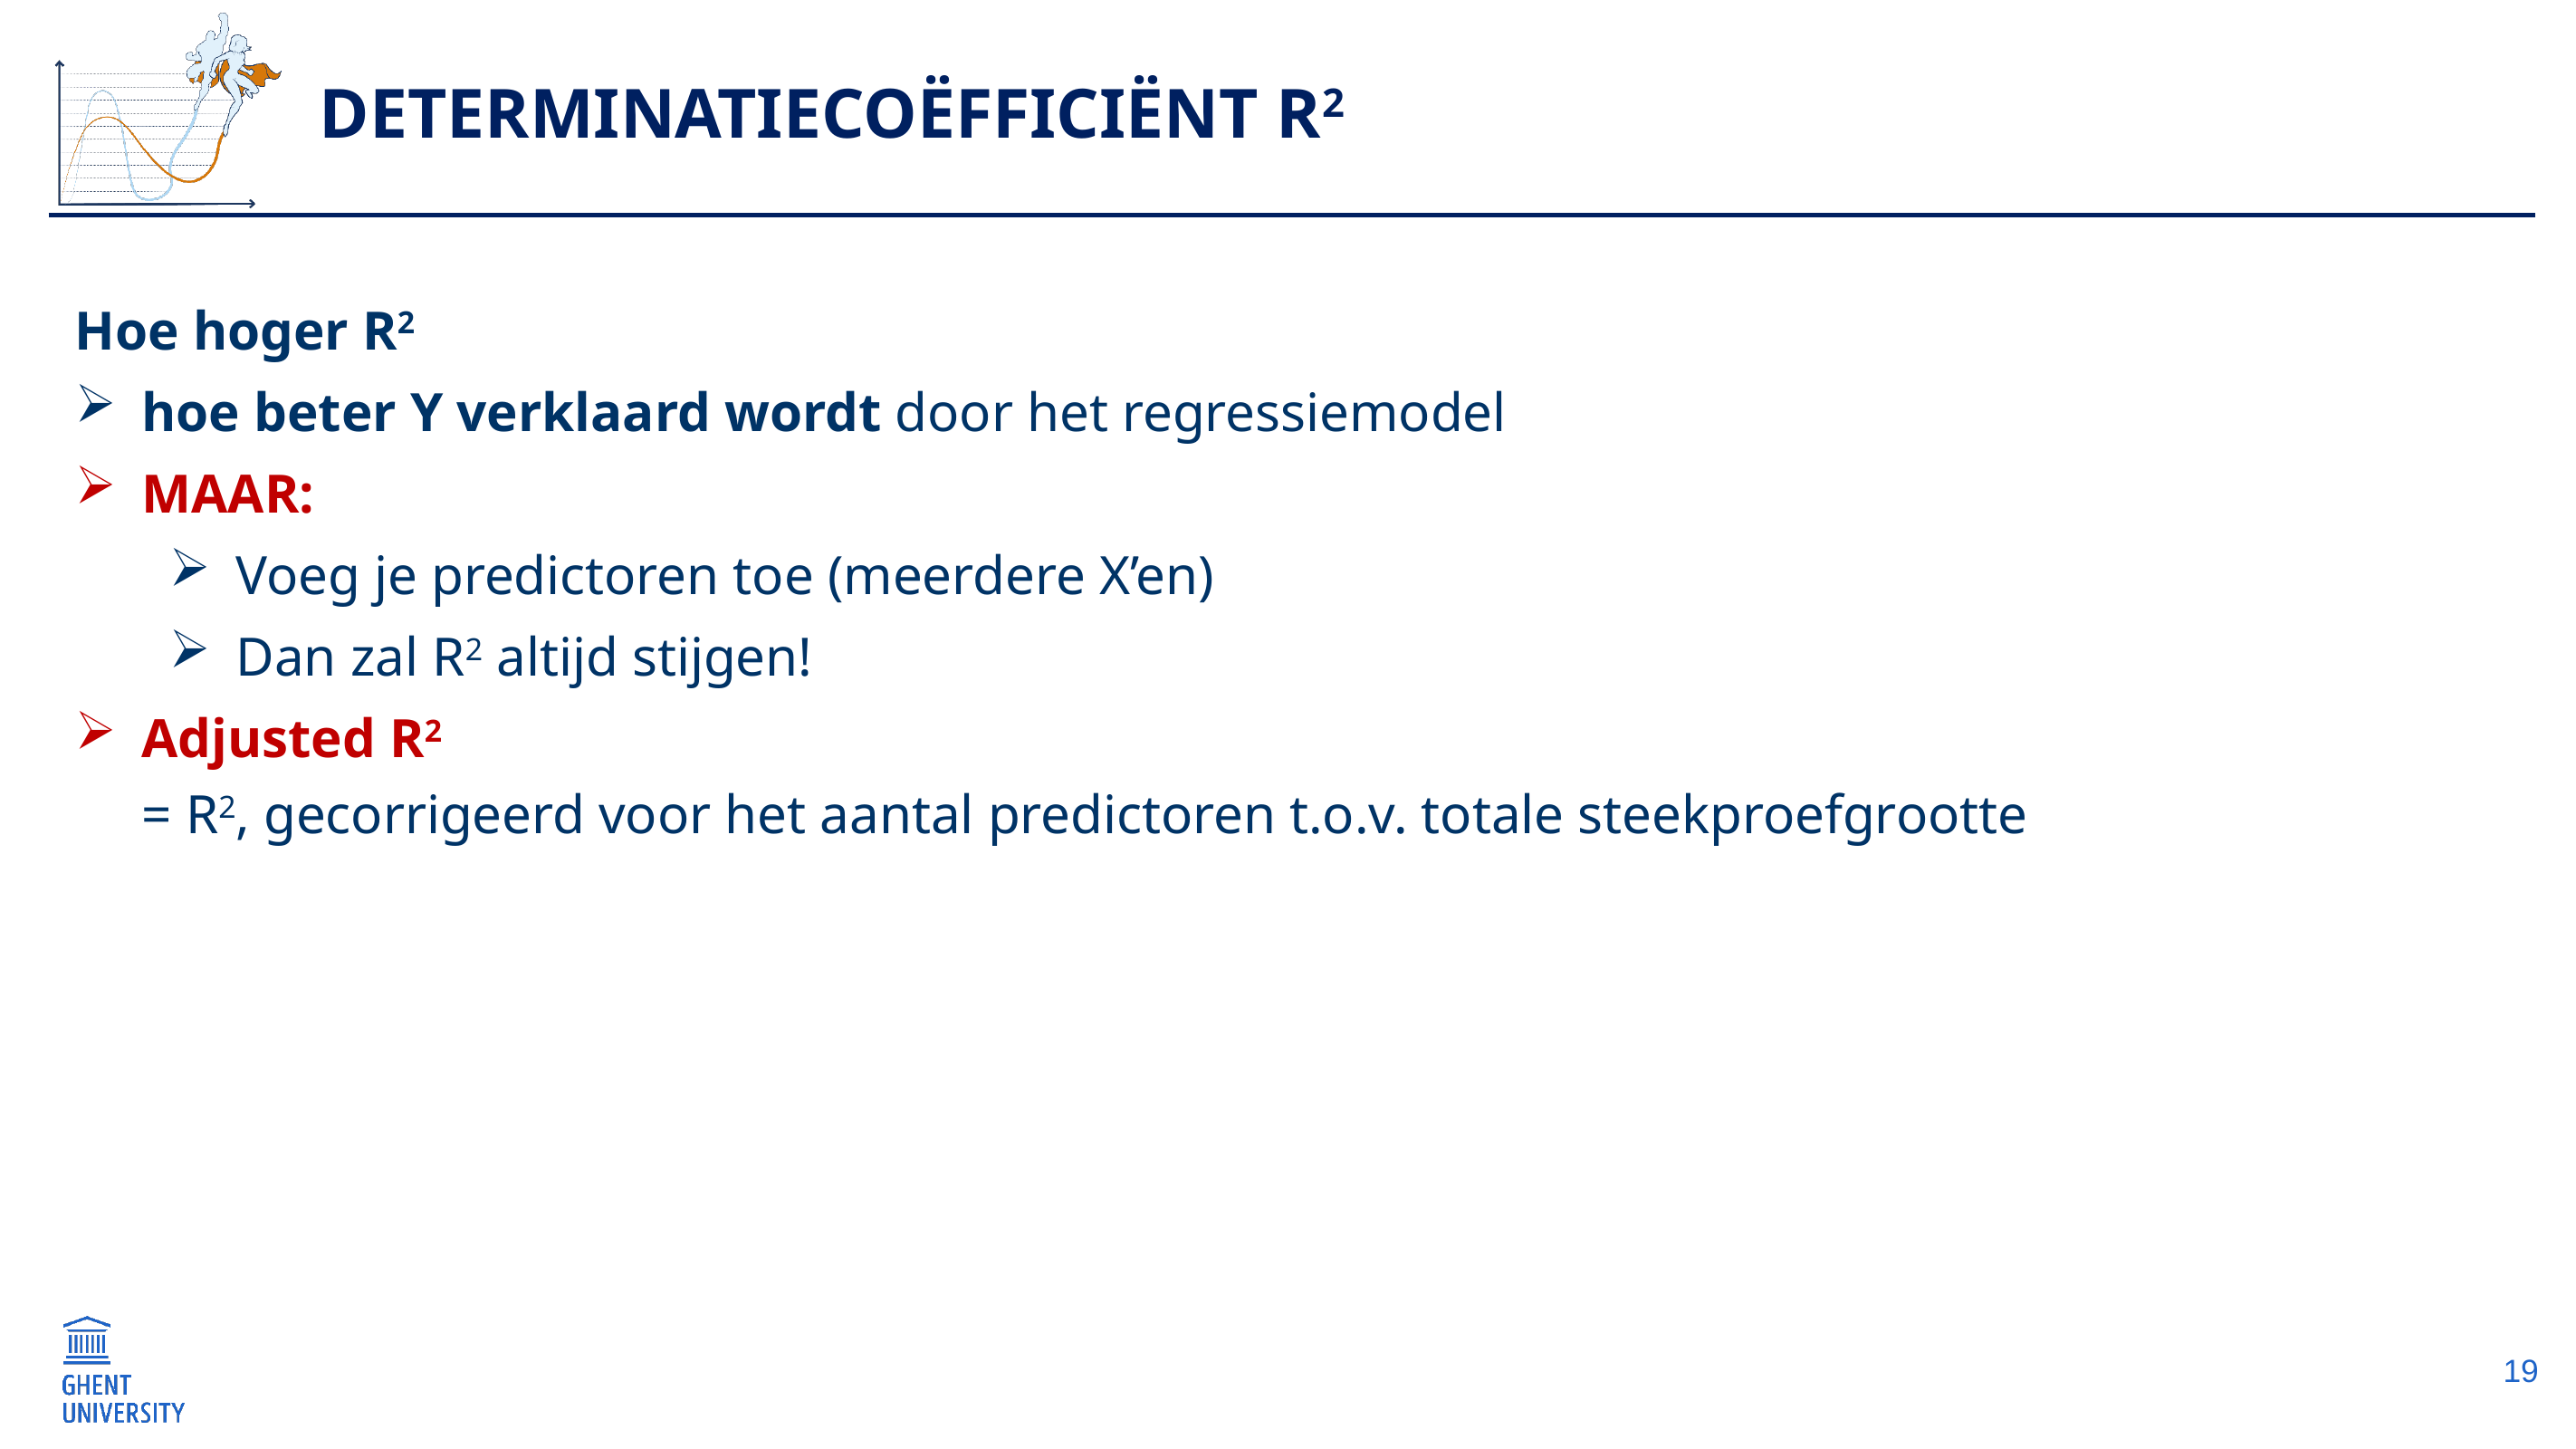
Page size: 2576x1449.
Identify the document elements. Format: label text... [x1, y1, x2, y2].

title Determinatiecoëfficiënt R2 [305, 18, 2527, 159]
slide_number 19 [2415, 1330, 2553, 1408]
list Hoe hoger R2 hoe beter Y verklaard wordt door het regressiemodel MAAR: Voeg je predictoren toe (meerdere X’en) Dan zal R2 altijd stijgen! Adjusted R2 = R2, gecorrigeerd voor het aantal predictoren t.o.v. totale steekproefgrootte [48, 277, 2553, 1449]
picture [5, 0, 306, 318]
